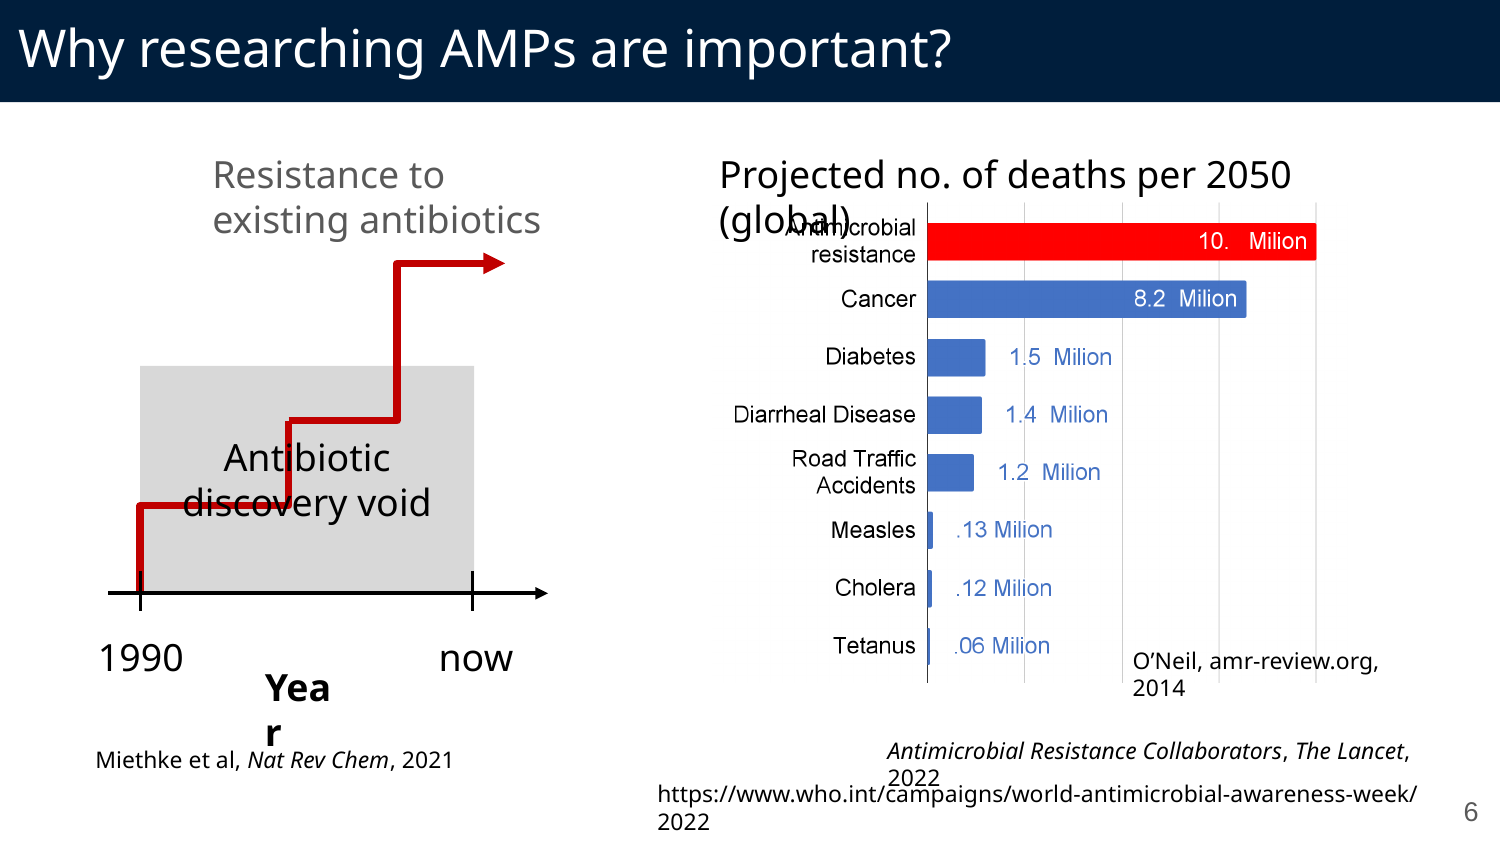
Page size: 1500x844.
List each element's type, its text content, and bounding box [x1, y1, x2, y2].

text_box Year [249, 656, 361, 738]
text_box 1990 [82, 626, 202, 687]
slide_number ‹#› [1403, 779, 1494, 844]
text_box Why researching AMPs are important? [0, 0, 1500, 103]
text_box [298, 429, 475, 591]
text_box Miethke et al, Nat Rev Chem, 2021 [80, 738, 576, 781]
text_box Antibiotic discovery void [149, 418, 287, 429]
text_box [140, 365, 283, 429]
text_box Antibiotic discovery void [302, 429, 465, 539]
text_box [642, 728, 1454, 816]
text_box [288, 263, 506, 422]
text_box Resistance to existing antibiotics [197, 143, 568, 249]
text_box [703, 143, 1442, 683]
text_box now [423, 626, 550, 687]
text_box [129, 431, 300, 581]
